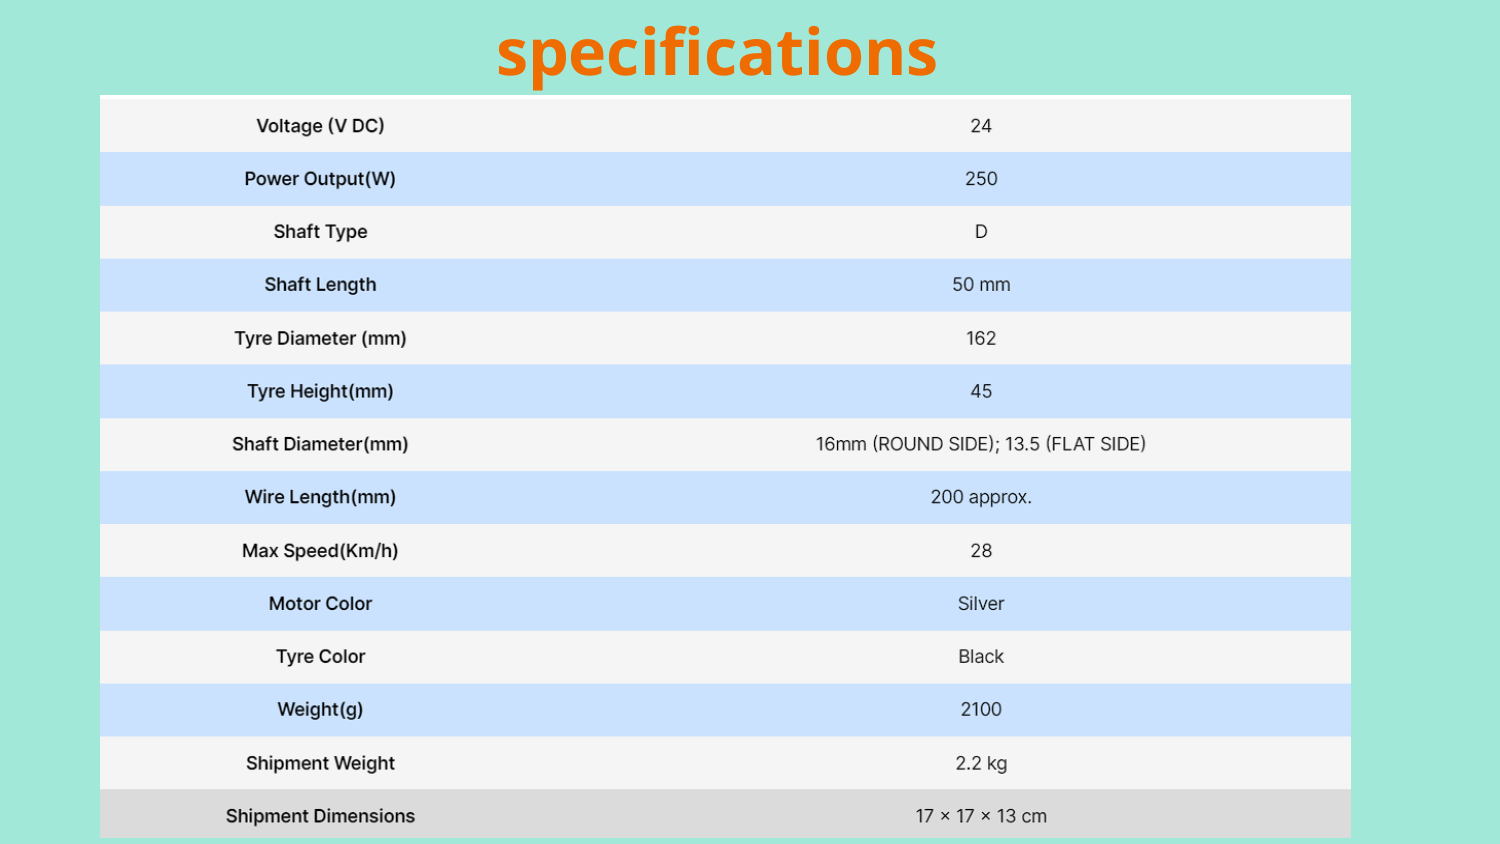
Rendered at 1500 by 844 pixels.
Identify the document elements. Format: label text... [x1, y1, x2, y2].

picture [100, 95, 1351, 838]
text_box specifications [253, 12, 1183, 88]
